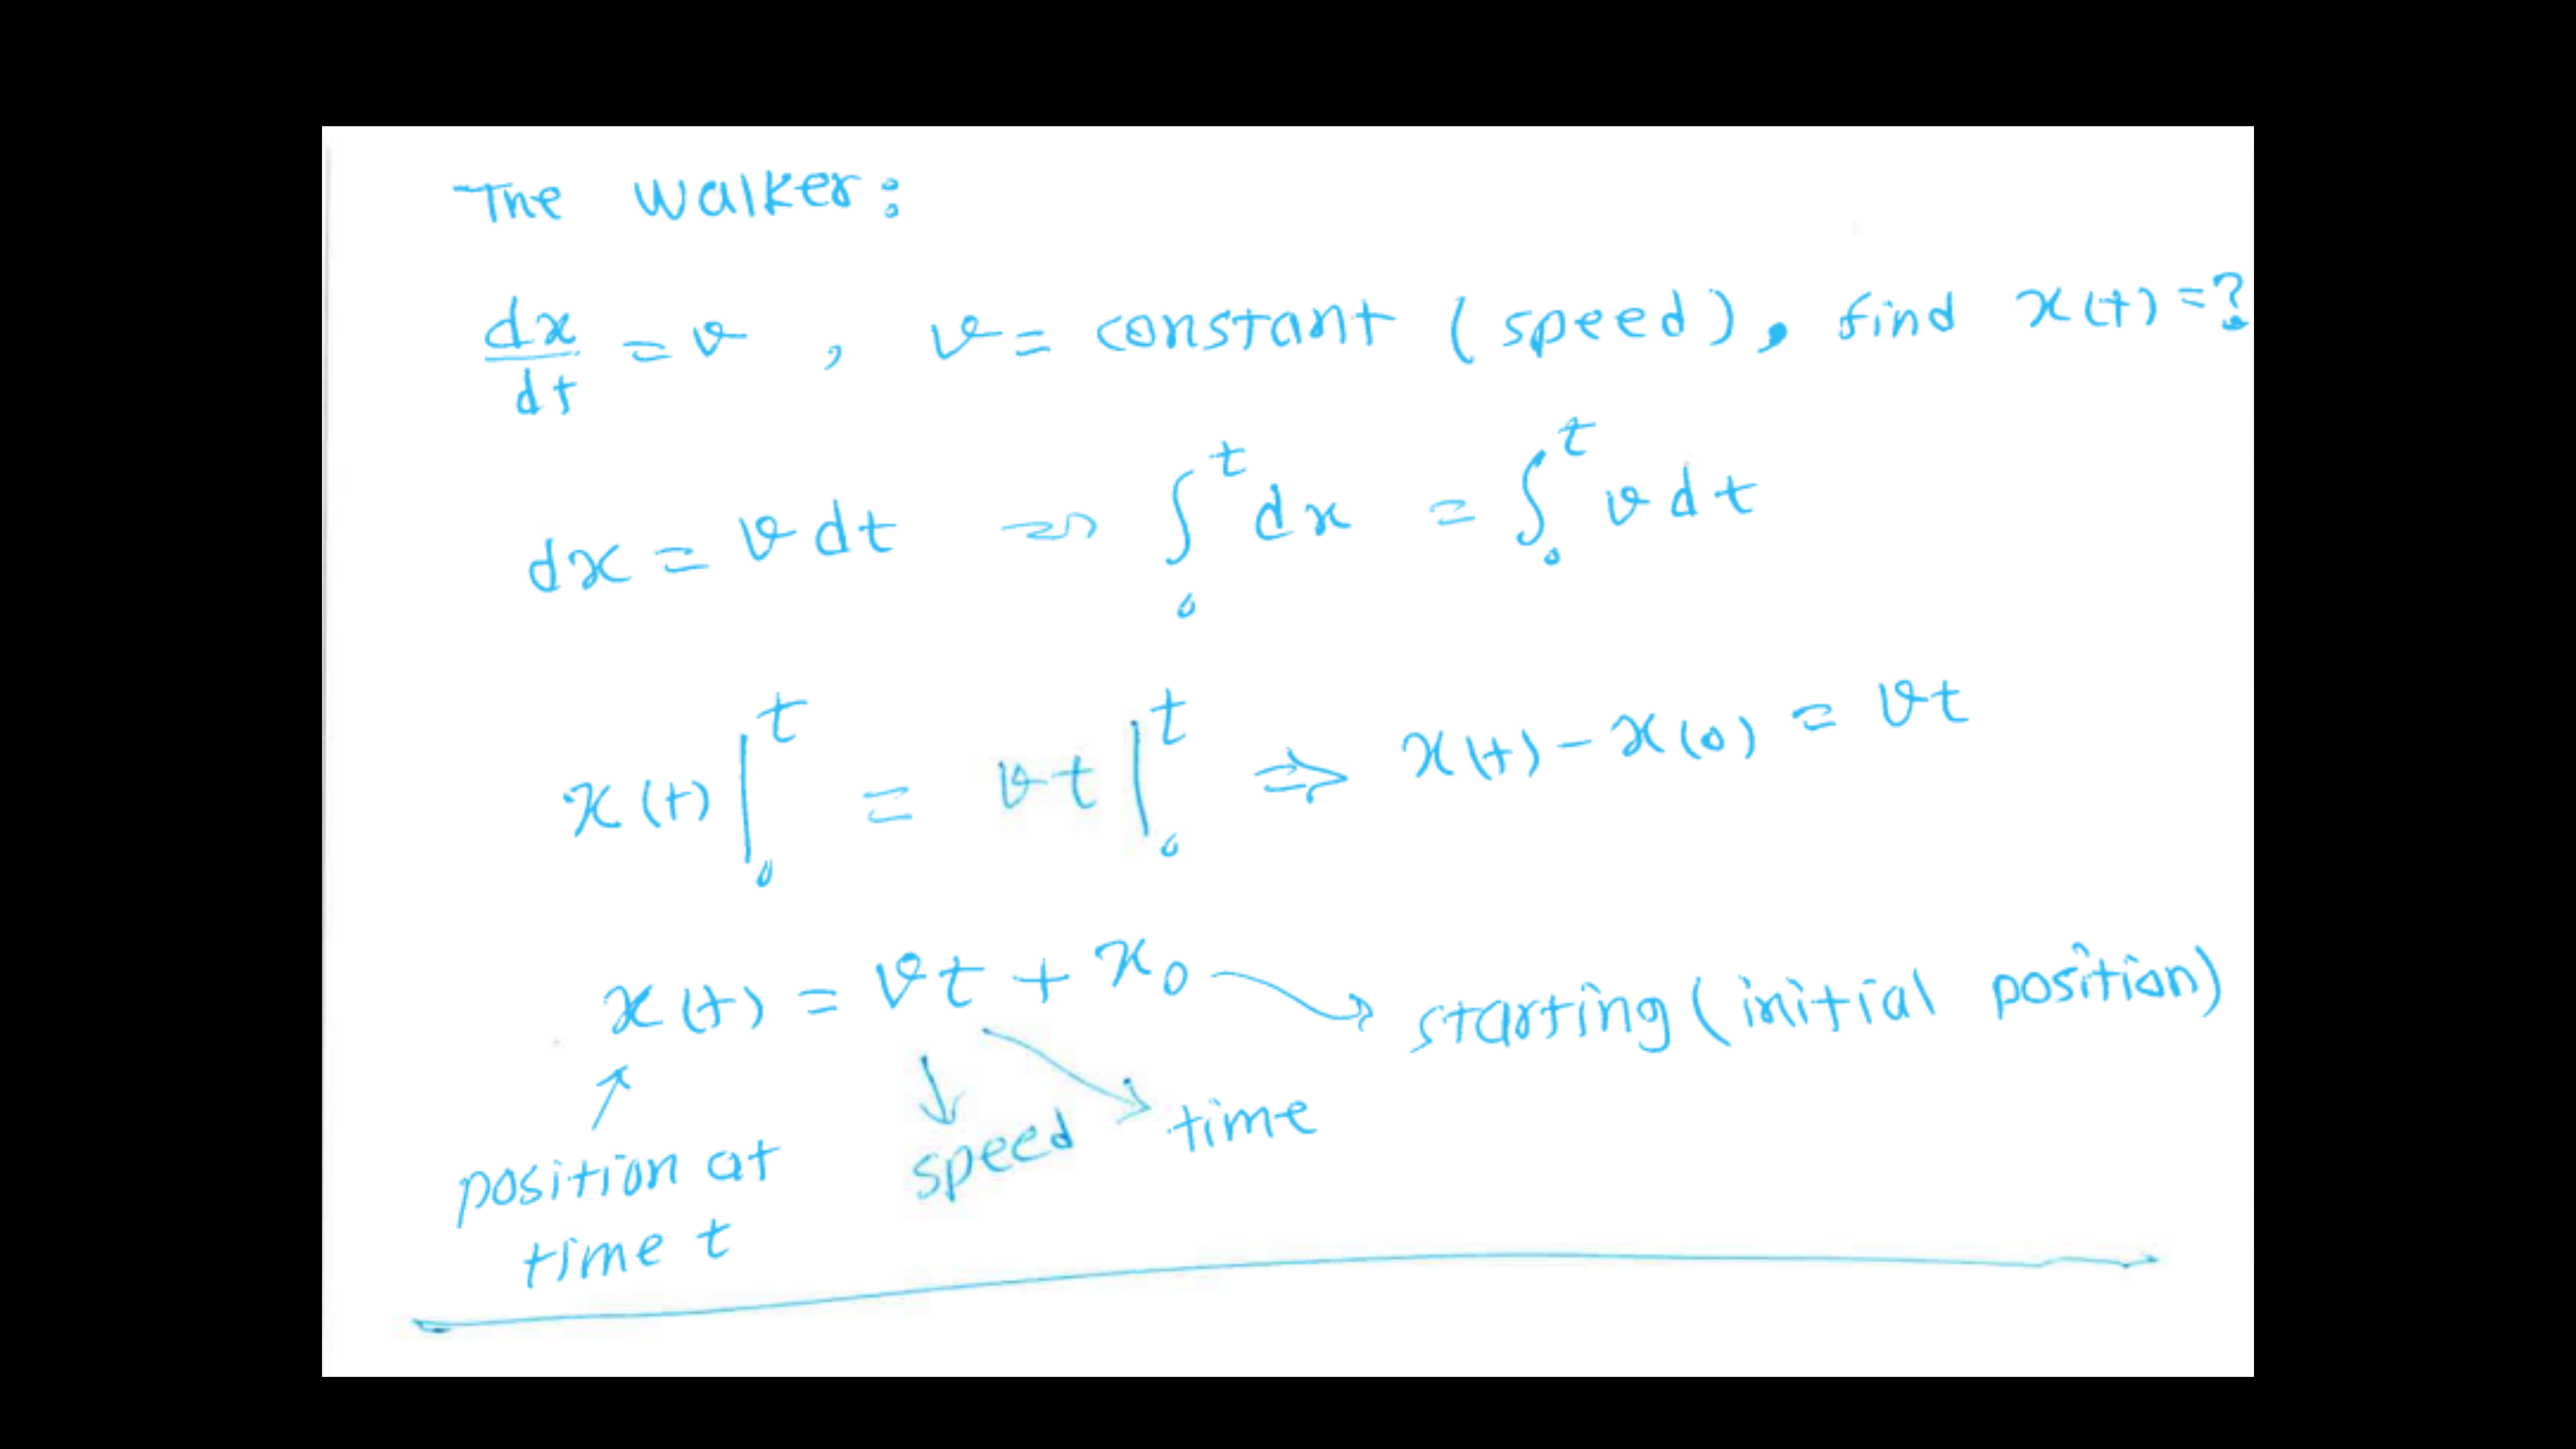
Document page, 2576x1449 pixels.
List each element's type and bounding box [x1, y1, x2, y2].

picture [321, 126, 2255, 1378]
